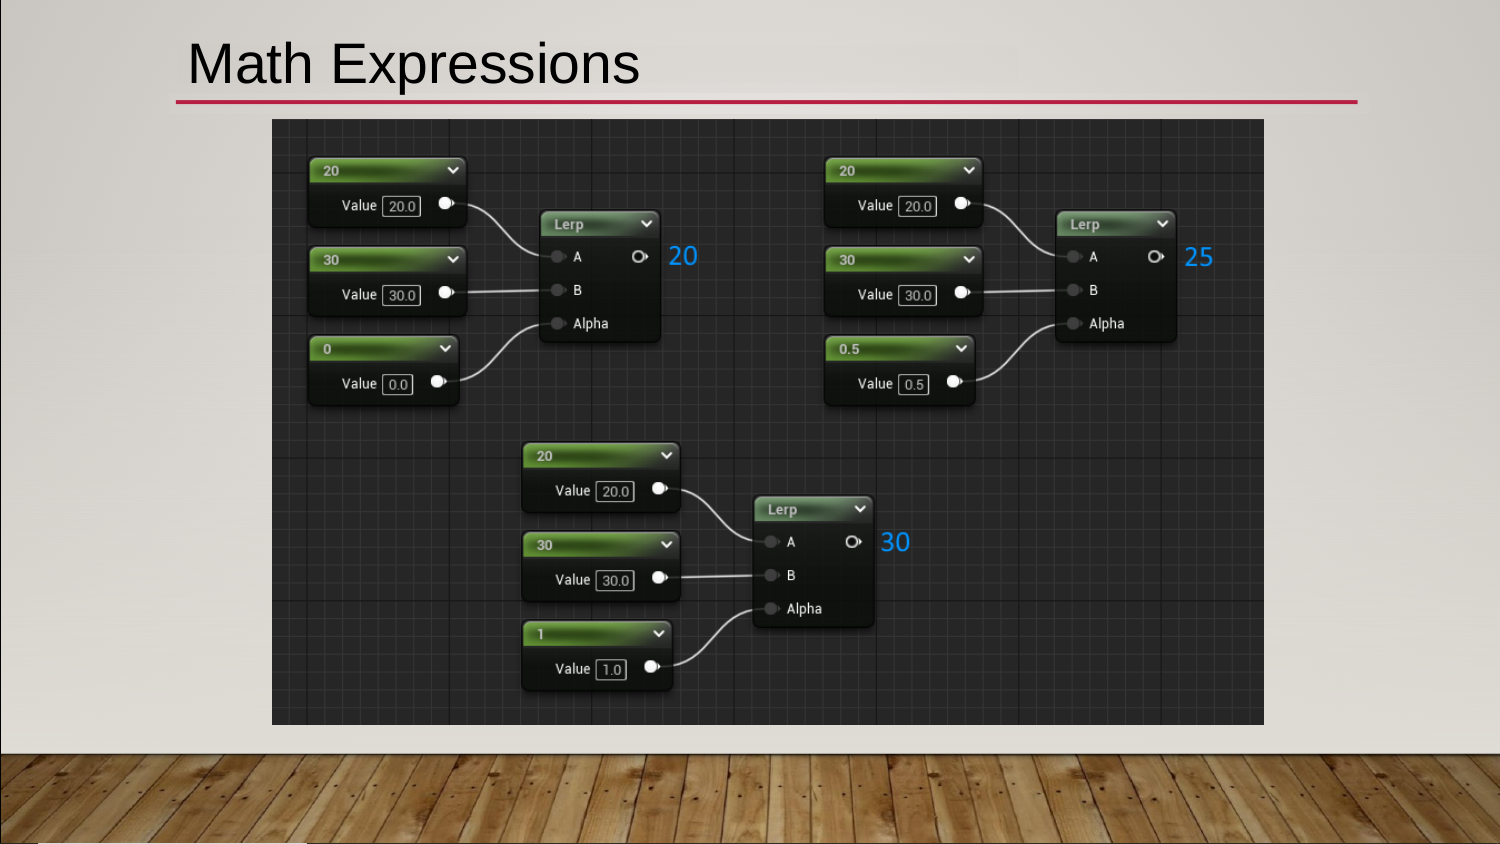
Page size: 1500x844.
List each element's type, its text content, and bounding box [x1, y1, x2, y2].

picture [0, 0, 1500, 844]
title Math Expressions [172, 17, 1363, 112]
